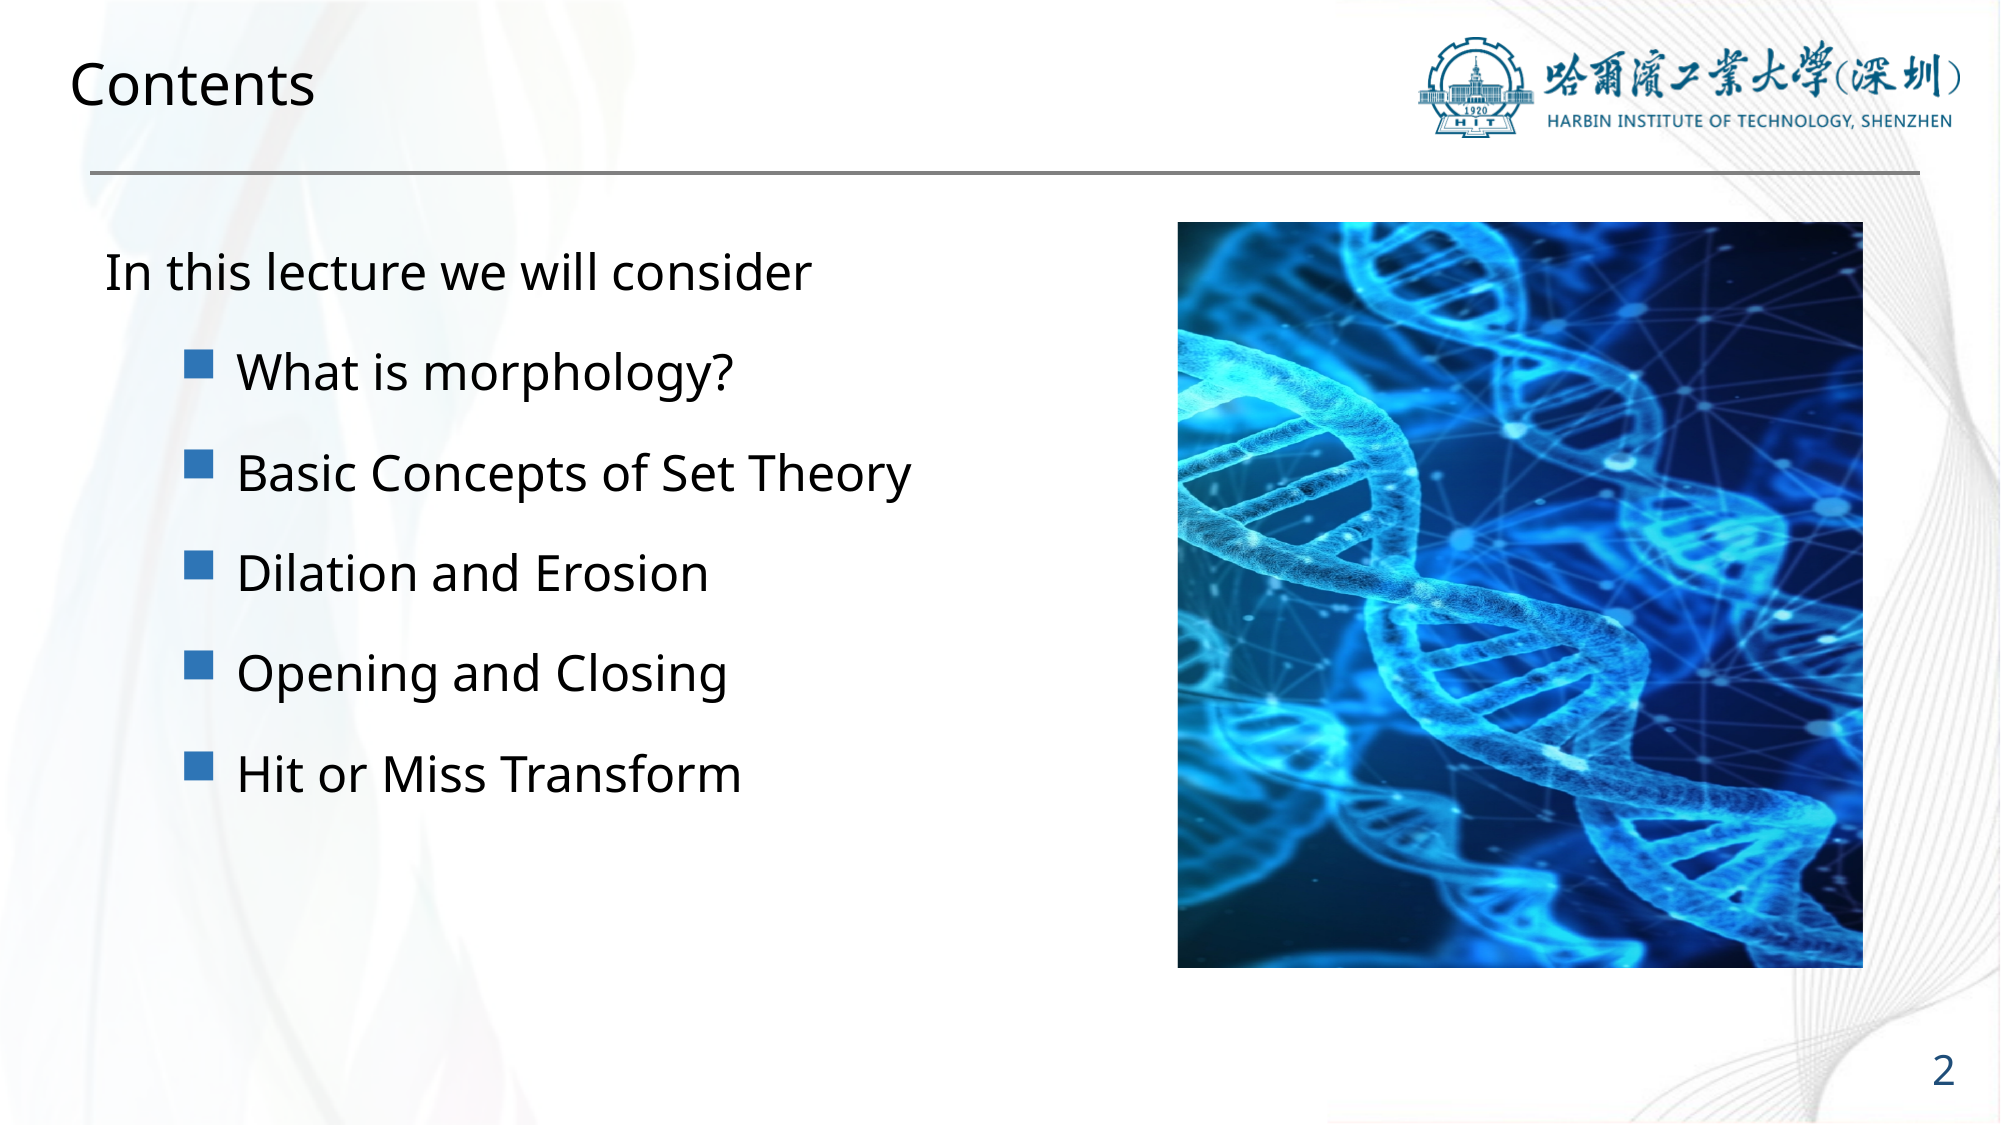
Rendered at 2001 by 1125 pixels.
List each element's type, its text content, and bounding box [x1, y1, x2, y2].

slide_number 2 [1521, 1042, 1972, 1103]
title Contents [54, 0, 1385, 174]
picture [0, 0, 2001, 1125]
list In this lecture we will consider What is morphology? Basic Concepts of Set Theory Dilation and Erosion Opening and Closing Hit or Miss Transform [90, 202, 1934, 1043]
